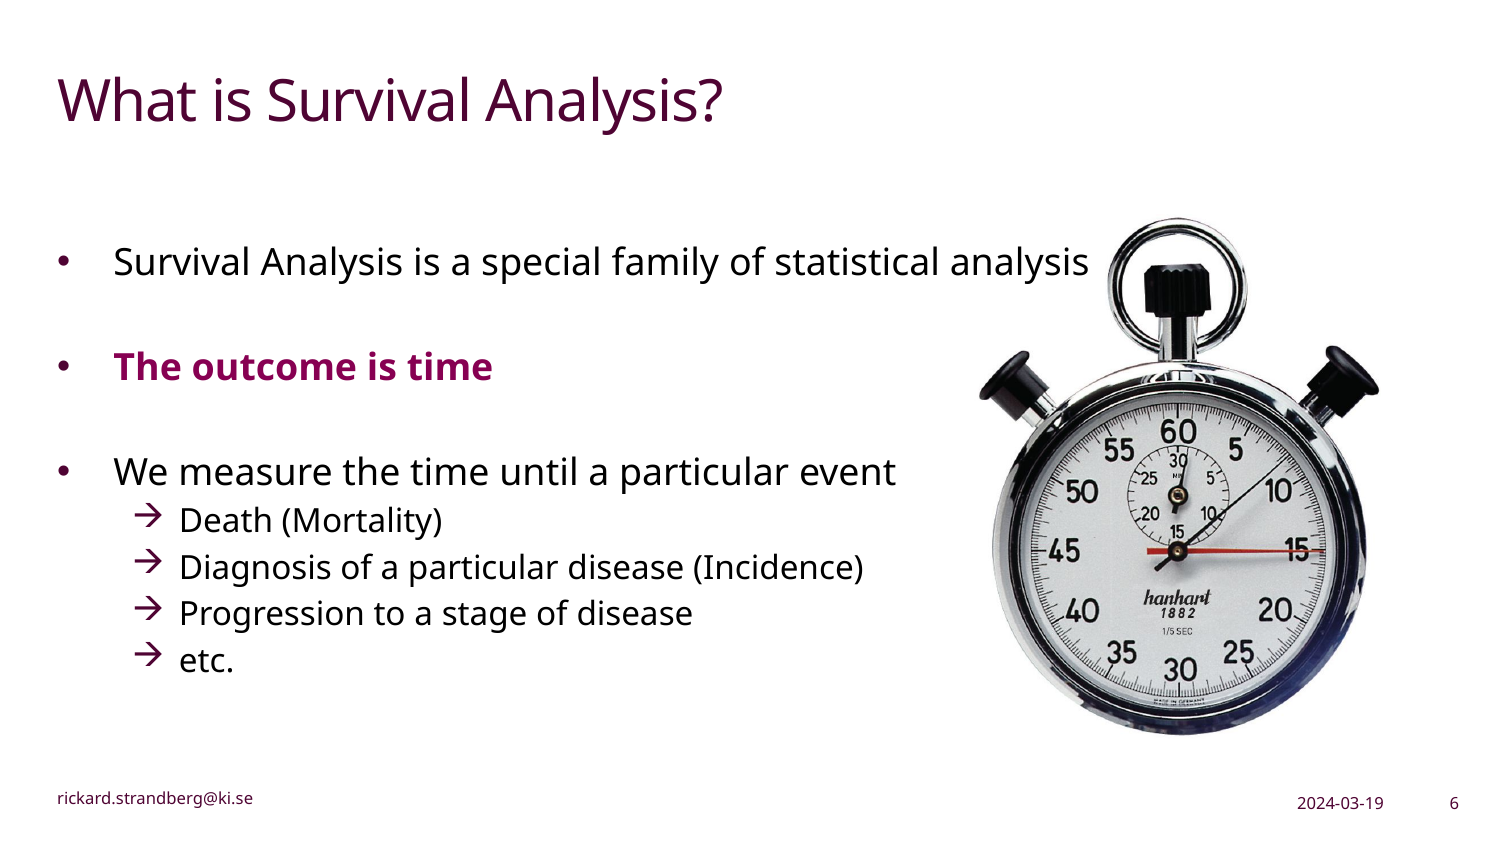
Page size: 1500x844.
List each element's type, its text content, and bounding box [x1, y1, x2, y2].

title What is Survival Analysis? [41, 55, 1458, 197]
picture [974, 214, 1381, 739]
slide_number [1086, 785, 1361, 814]
list Survival Analysis is a special family of statistical analysis The outcome is time We measure the time until a particular event Death (Mortality) Diagnosis of a particular disease (Incidence) Progression to a stage of disease etc. [42, 230, 1458, 754]
slide_number 6 [1361, 785, 1474, 814]
footer rickard.strandberg@ki.se [41, 785, 408, 814]
